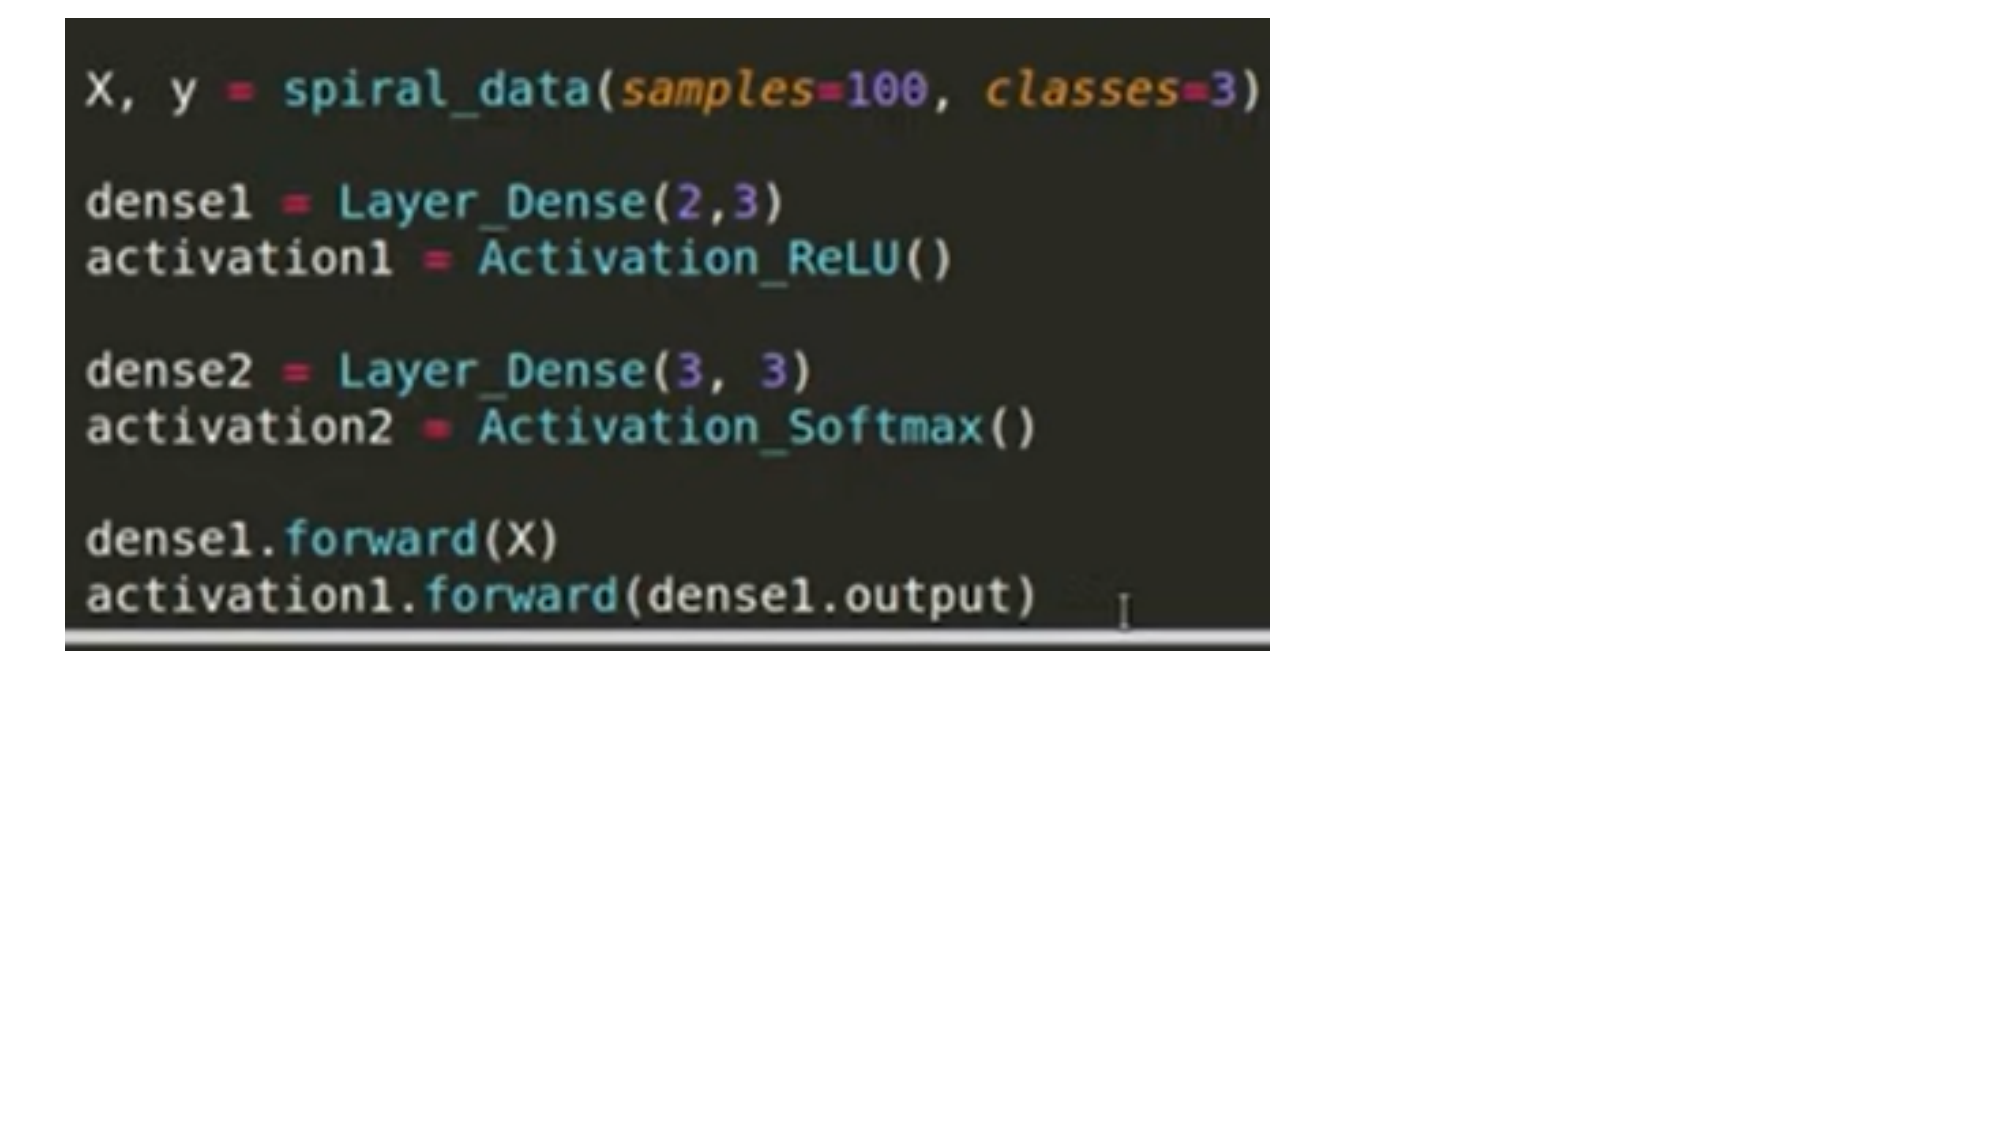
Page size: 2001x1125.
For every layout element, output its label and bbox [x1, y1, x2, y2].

picture [65, 18, 1270, 651]
